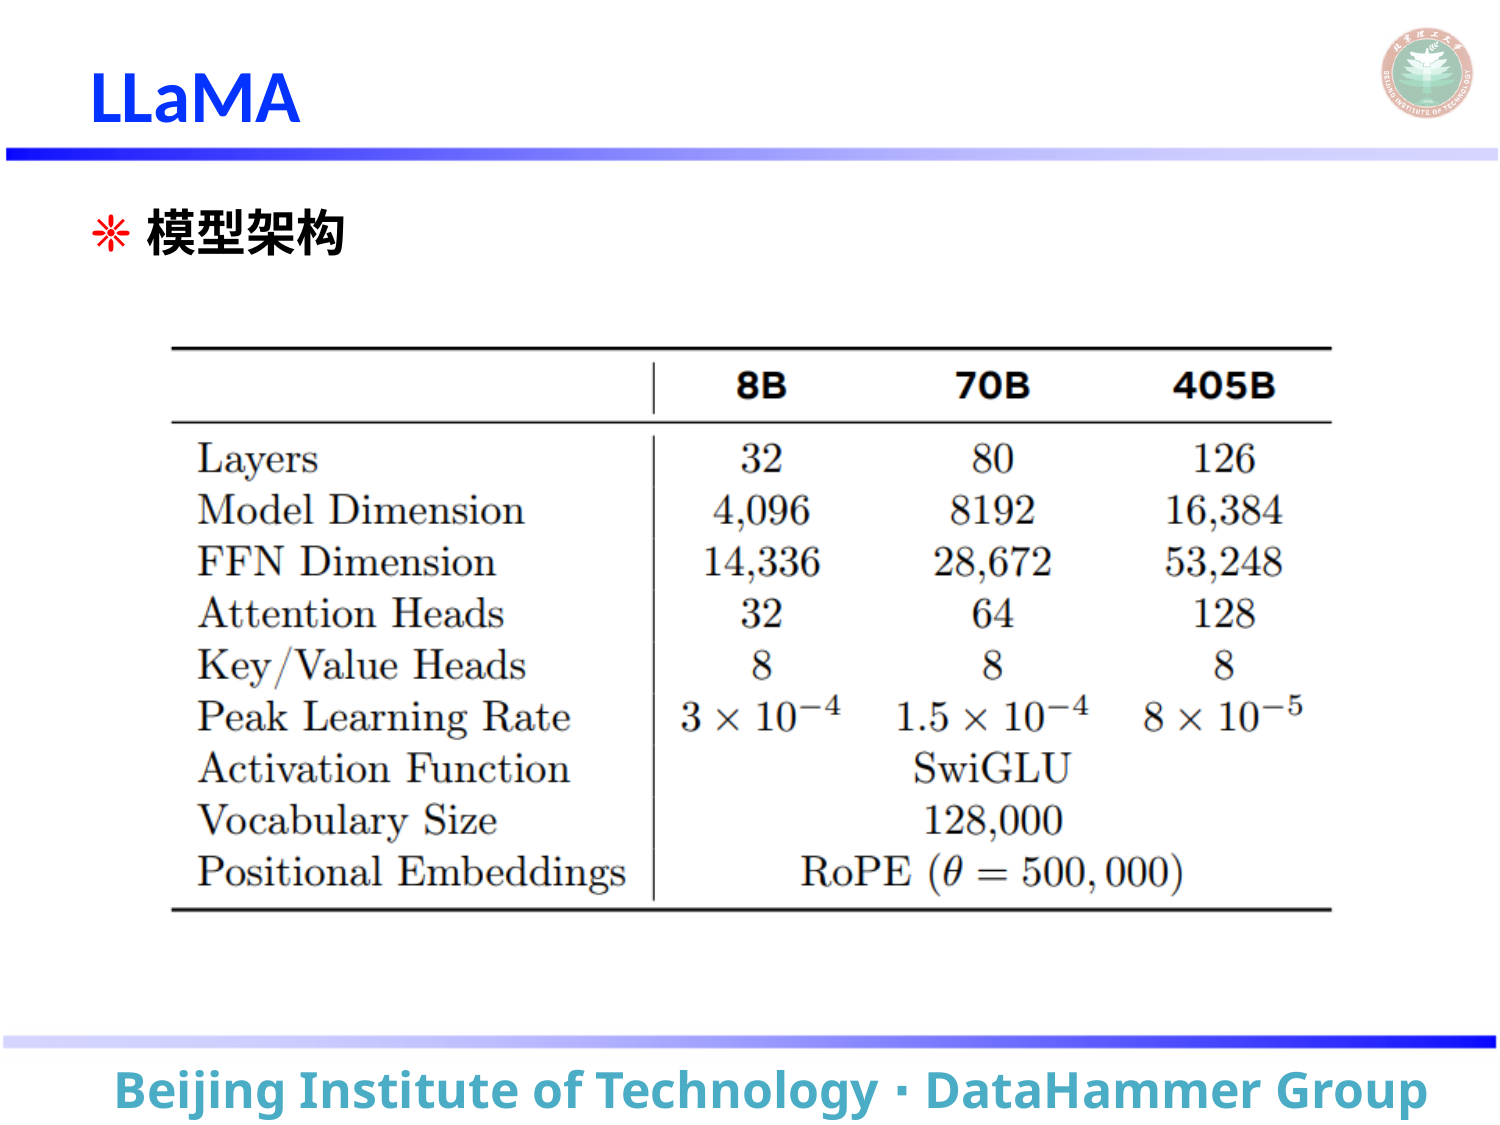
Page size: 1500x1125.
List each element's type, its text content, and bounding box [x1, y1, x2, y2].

list 模型架构 [75, 194, 1425, 1026]
title LLaMA [75, 38, 1425, 148]
picture [147, 311, 1385, 928]
picture [0, 133, 1500, 169]
picture [3, 1028, 1500, 1062]
